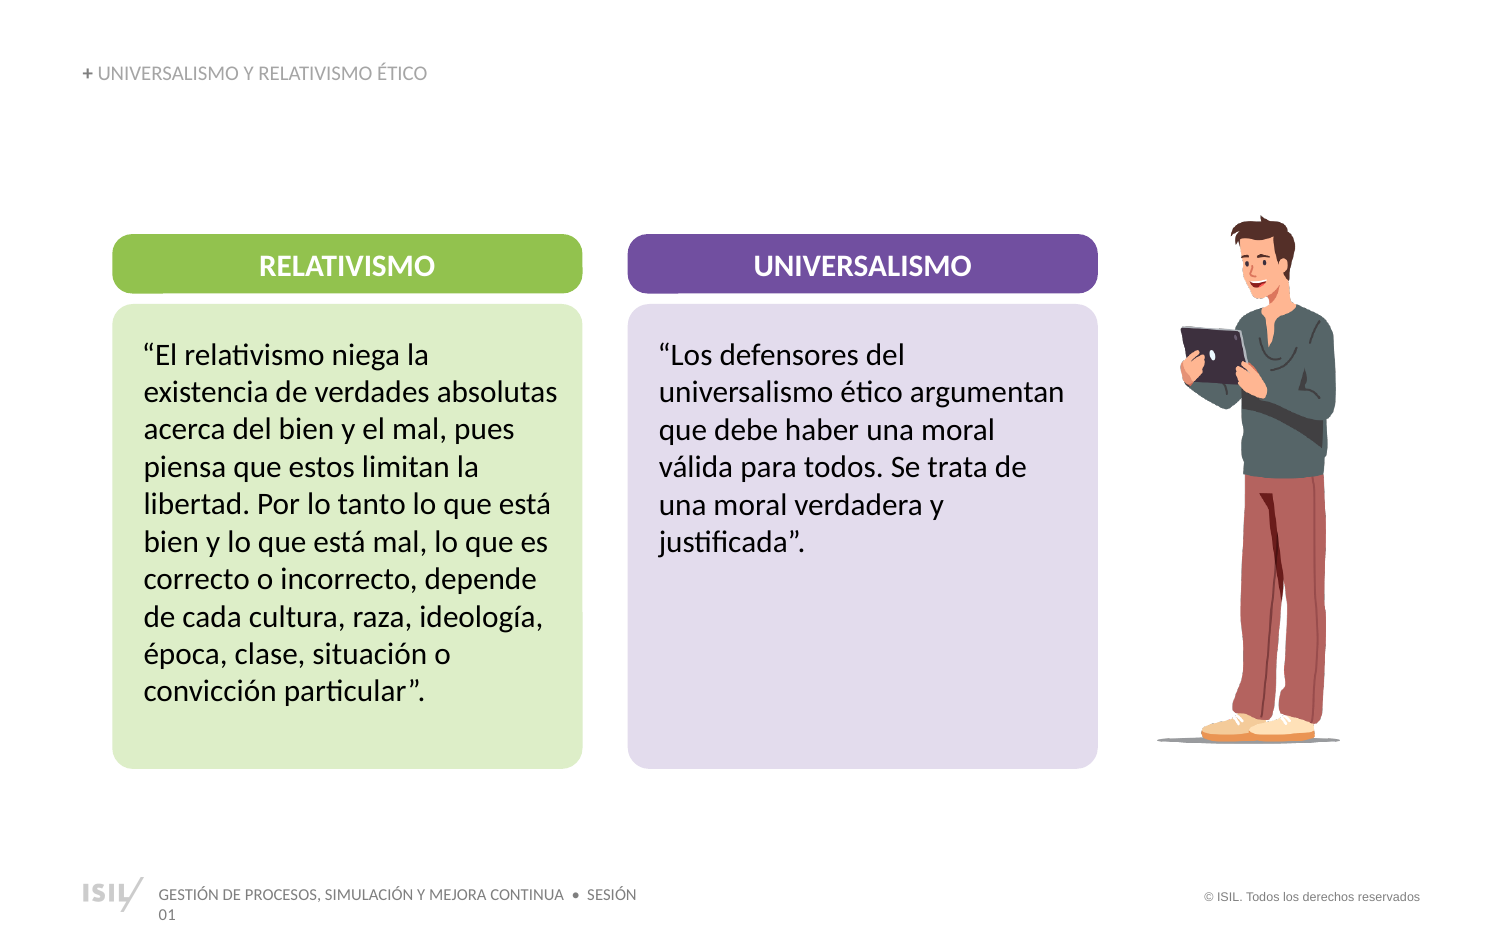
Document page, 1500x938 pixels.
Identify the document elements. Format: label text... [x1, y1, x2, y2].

picture [1122, 190, 1381, 770]
text_box + UNIVERSALISMO Y RELATIVISMO ÉTICO [82, 62, 614, 85]
text_box UNIVERSALISMO [627, 234, 1098, 294]
text_box “El relativismo niega la existencia de verdades absolutas acerca del bien y el mal, pues piensa que estos limitan la libertad. Por lo tanto lo que está bien y lo que está mal, lo que es correcto o incorrecto, depende de cada cultura, raza, ideología, época, clase, situación o convicción particular”. [112, 303, 583, 769]
text_box “Los defensores del universalismo ético argumentan que debe haber una moral válida para todos. Se trata de una moral verdadera y justificada”. [627, 303, 1098, 769]
text_box RELATIVISMO [112, 234, 583, 294]
